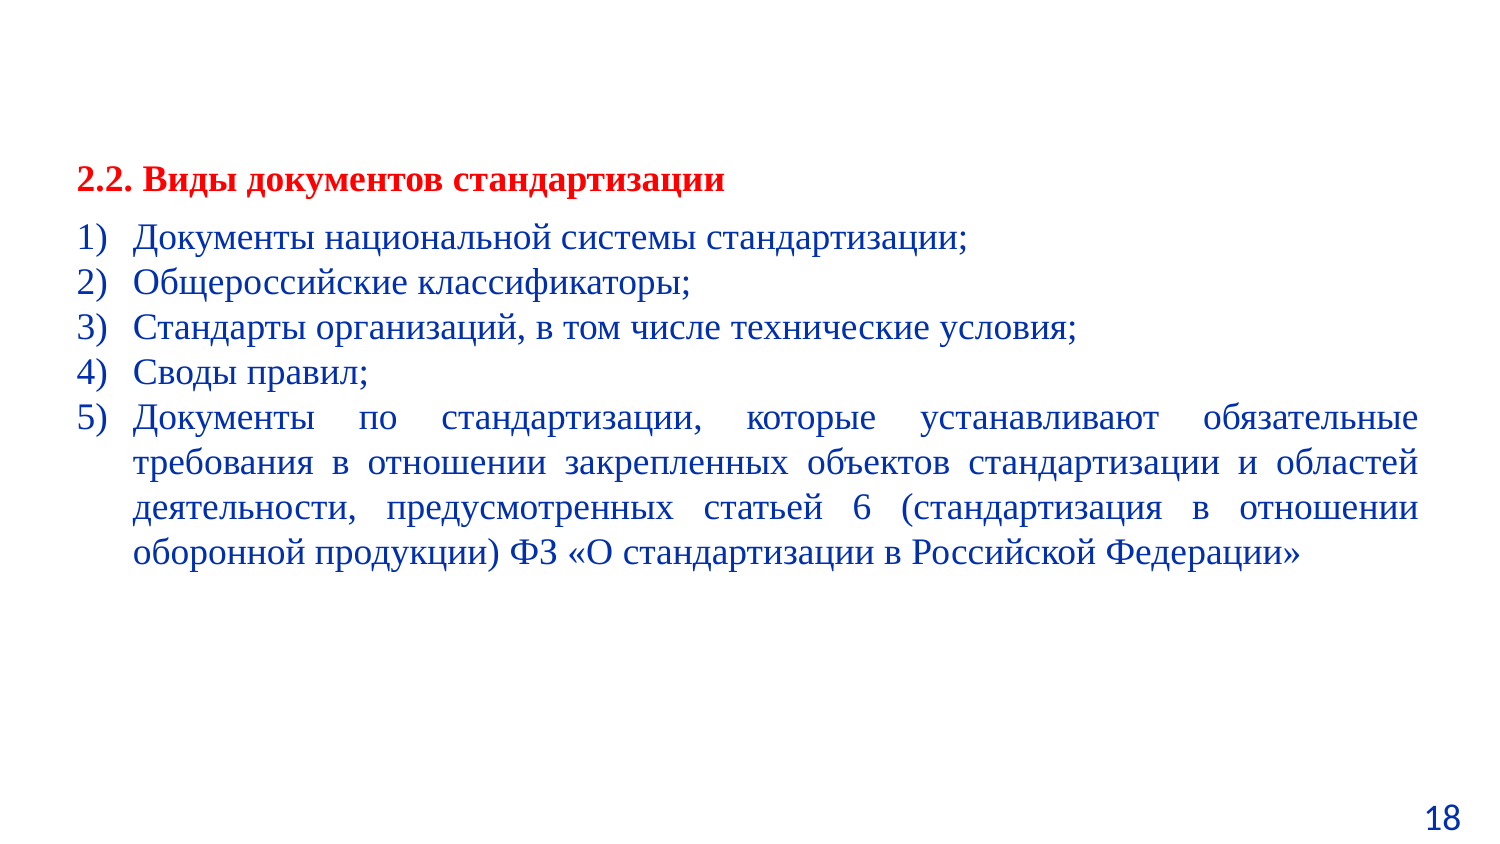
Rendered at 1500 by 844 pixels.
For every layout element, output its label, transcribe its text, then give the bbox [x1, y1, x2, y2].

text_box 18 [1408, 785, 1500, 844]
text_box 2.2. Виды документов стандартизации Документы национальной системы стандартизации; Общероссийские классификаторы; Стандарты организаций, в том числе технические условия; Своды правил; Документы по стандартизации, которые устанавливают обязательные требования в отношении закрепленных объектов стандартизации и областей деятельности, предусмотренных статьей 6 (стандартизация в отношении оборонной продукции) ФЗ «О стандартизации в Российской Федерации» [61, 146, 1435, 579]
